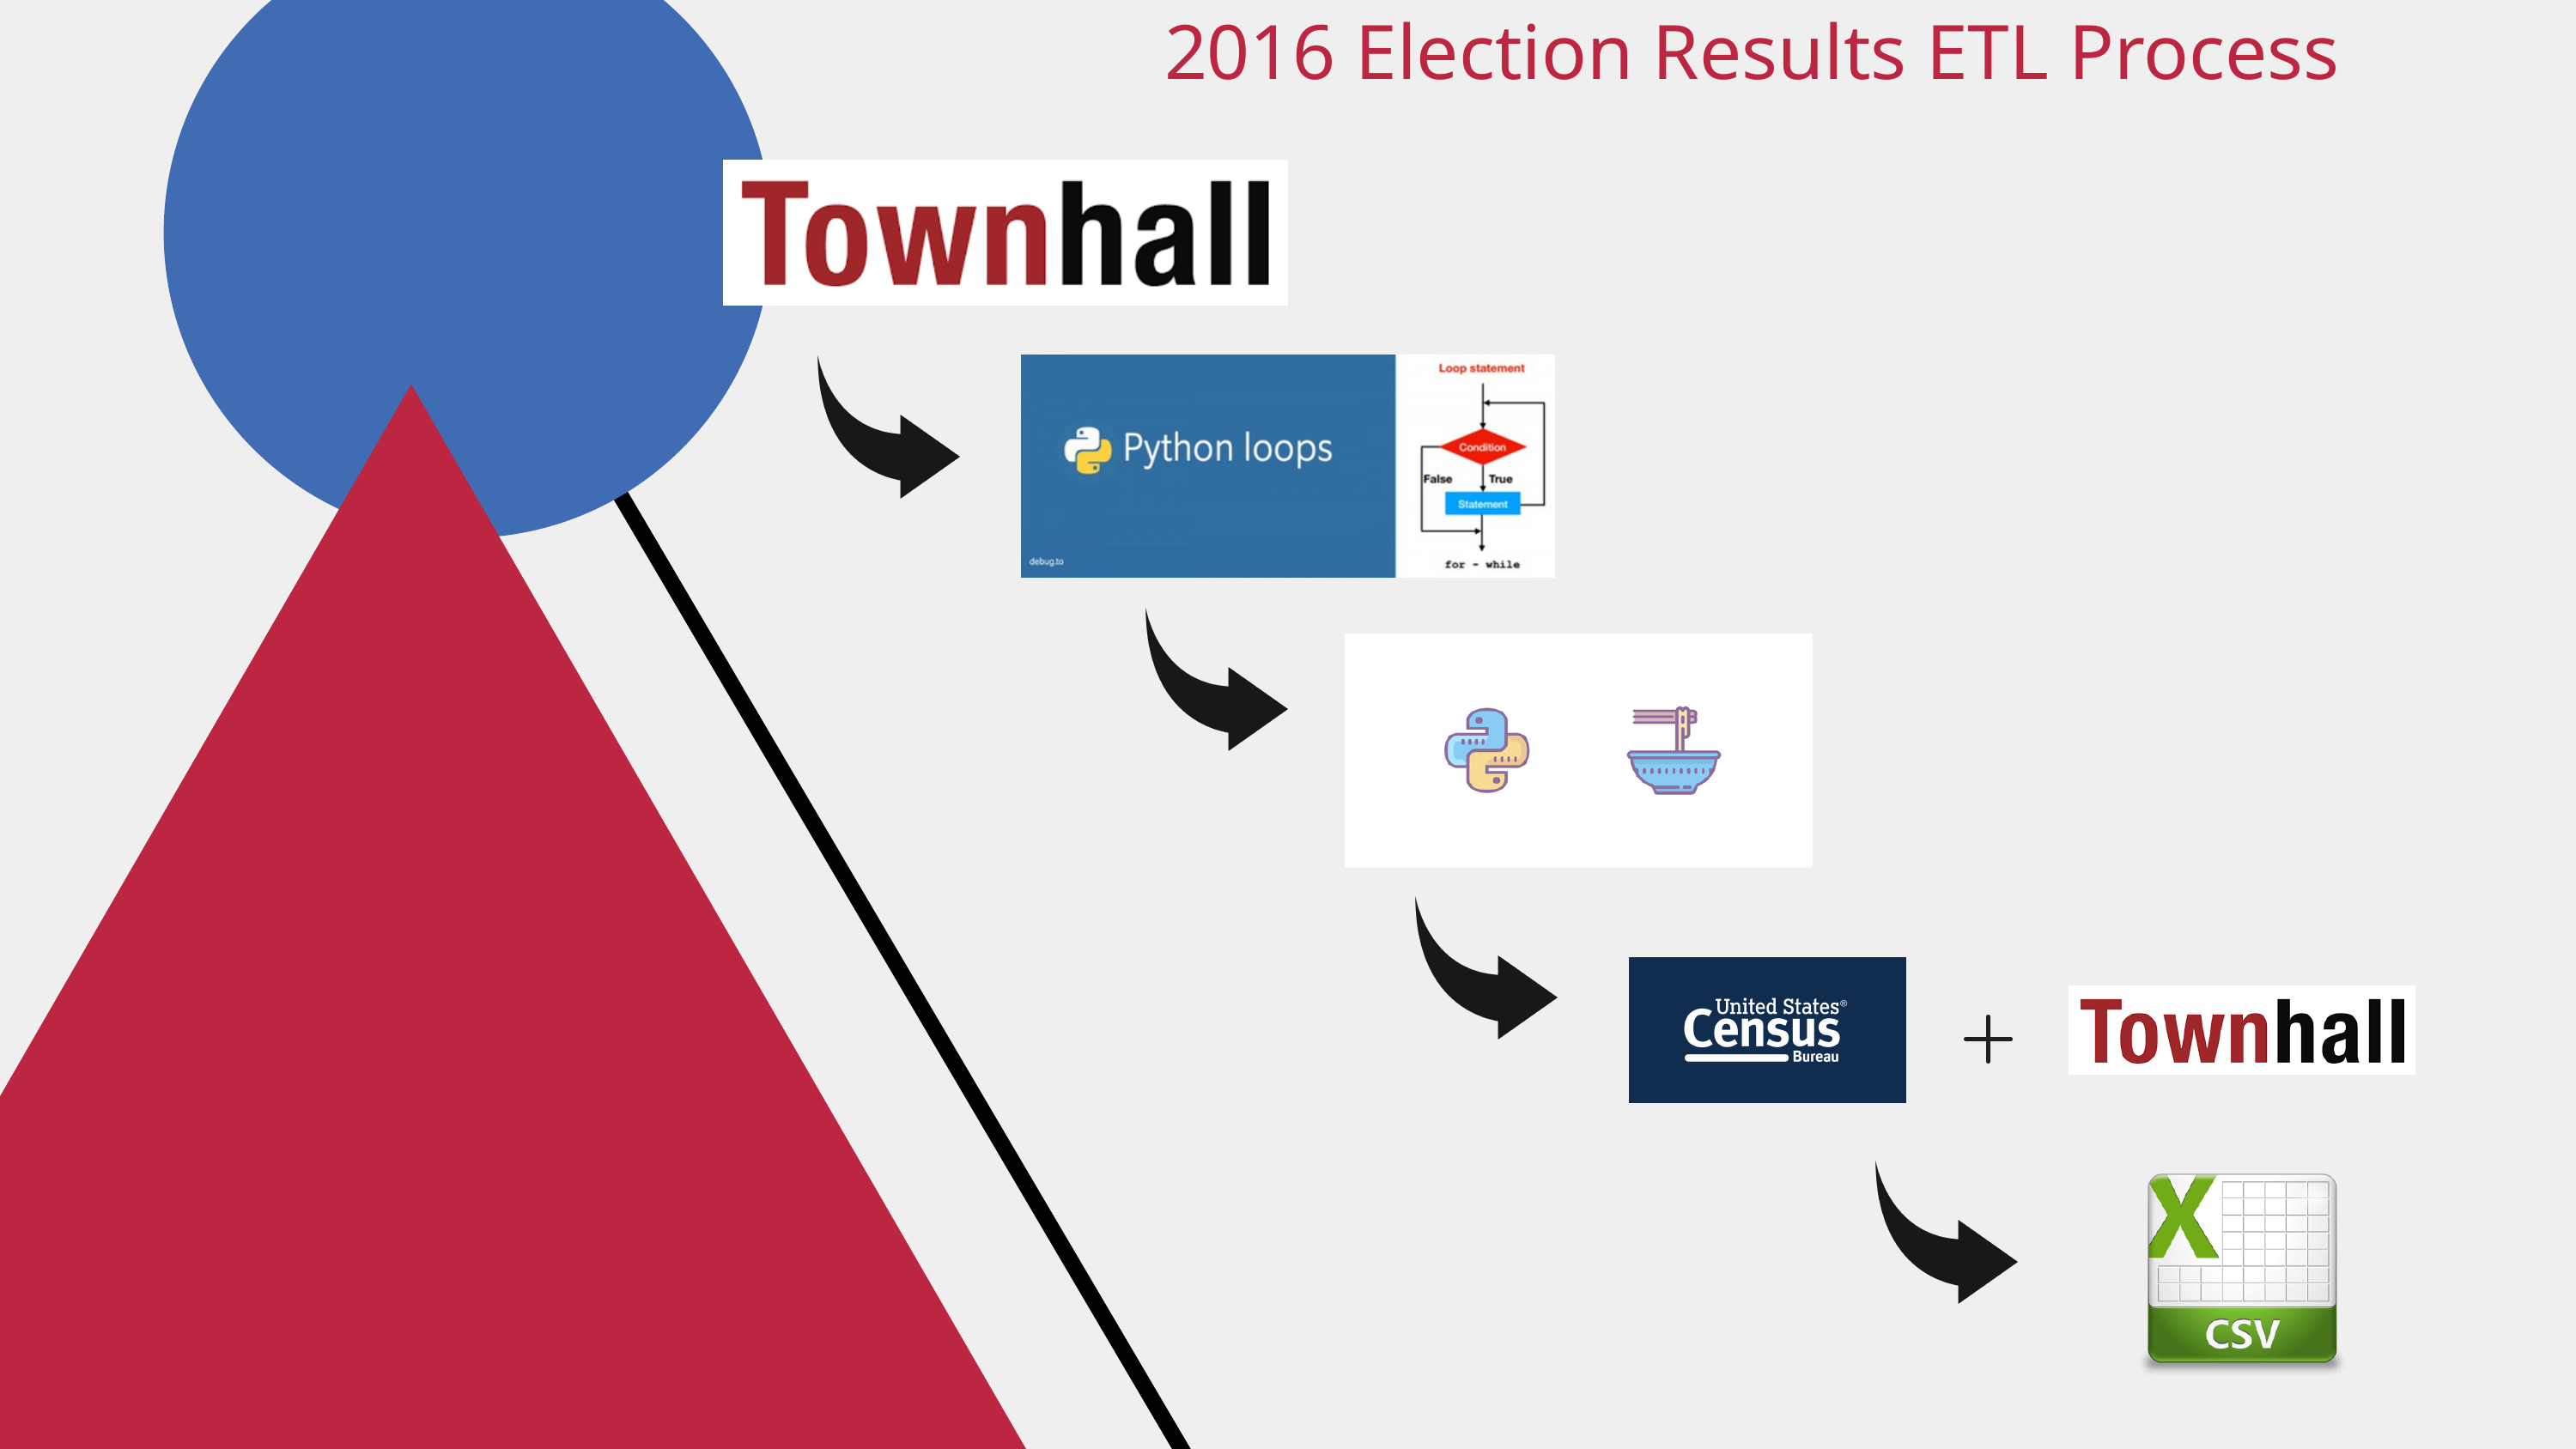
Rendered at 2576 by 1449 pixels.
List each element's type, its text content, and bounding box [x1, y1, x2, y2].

picture [1414, 896, 1559, 1040]
picture [1344, 633, 1813, 868]
picture [2133, 1160, 2351, 1379]
picture [723, 160, 1289, 306]
picture [817, 355, 962, 498]
picture [1145, 608, 1290, 751]
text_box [0, 384, 1042, 1449]
text_box 2016 Election Results ETL Process [959, 0, 2545, 94]
text_box [1046, 1203, 1191, 1449]
picture [1964, 1015, 2014, 1064]
picture [1874, 1161, 2019, 1304]
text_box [161, 0, 774, 383]
picture [1021, 355, 1555, 579]
picture [1629, 957, 1906, 1103]
picture [2069, 985, 2415, 1076]
